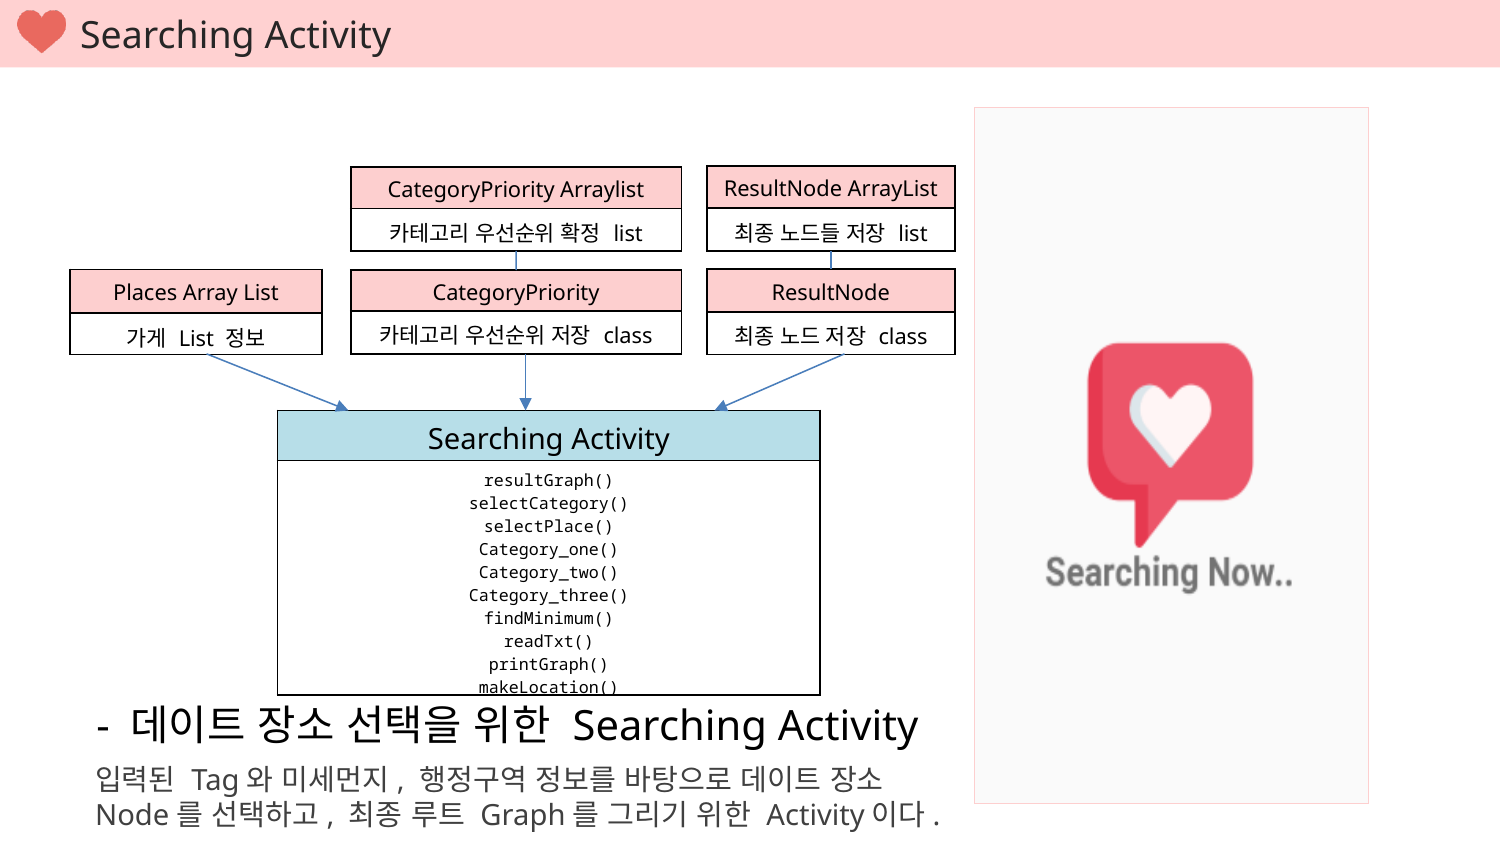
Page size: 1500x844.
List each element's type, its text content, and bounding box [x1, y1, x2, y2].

table_cell 최종 노드들 저장 list [708, 209, 954, 250]
text_box 입력된 Tag와 미세먼지, 행정구역 정보를 바탕으로 데이트 장소 Node를 선택하고, 최종 루트 Graph를 그리기 위한 Activity이다. [80, 753, 971, 839]
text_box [206, 353, 349, 411]
picture [974, 107, 1369, 805]
table_header CategoryPriority [352, 271, 681, 310]
table_cell 카테고리 우선순위 저장 class [352, 312, 681, 353]
table_header Places Array List [71, 270, 321, 312]
table_header CategoryPriority Arraylist [352, 168, 681, 208]
table_cell resultGraph() selectCategory() selectPlace() Category_one() Category_two() Category_three() findMinimum() readTxt() printGraph() makeLocation() [278, 461, 819, 691]
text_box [714, 353, 845, 411]
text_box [17, 3, 412, 65]
table_header Searching Activity [278, 411, 819, 460]
table_header ResultNode ArrayList [708, 167, 954, 207]
text_box - 데이트 장소 선택을 위한 Searching Activity [81, 691, 969, 753]
table_cell 최종 노드 저장 class [708, 313, 954, 354]
text_box [0, 0, 1500, 70]
table_header ResultNode [708, 270, 954, 311]
table_cell 카테고리 우선순위 확정 list [352, 209, 681, 250]
table_cell 가게 List 정보 [71, 314, 321, 354]
